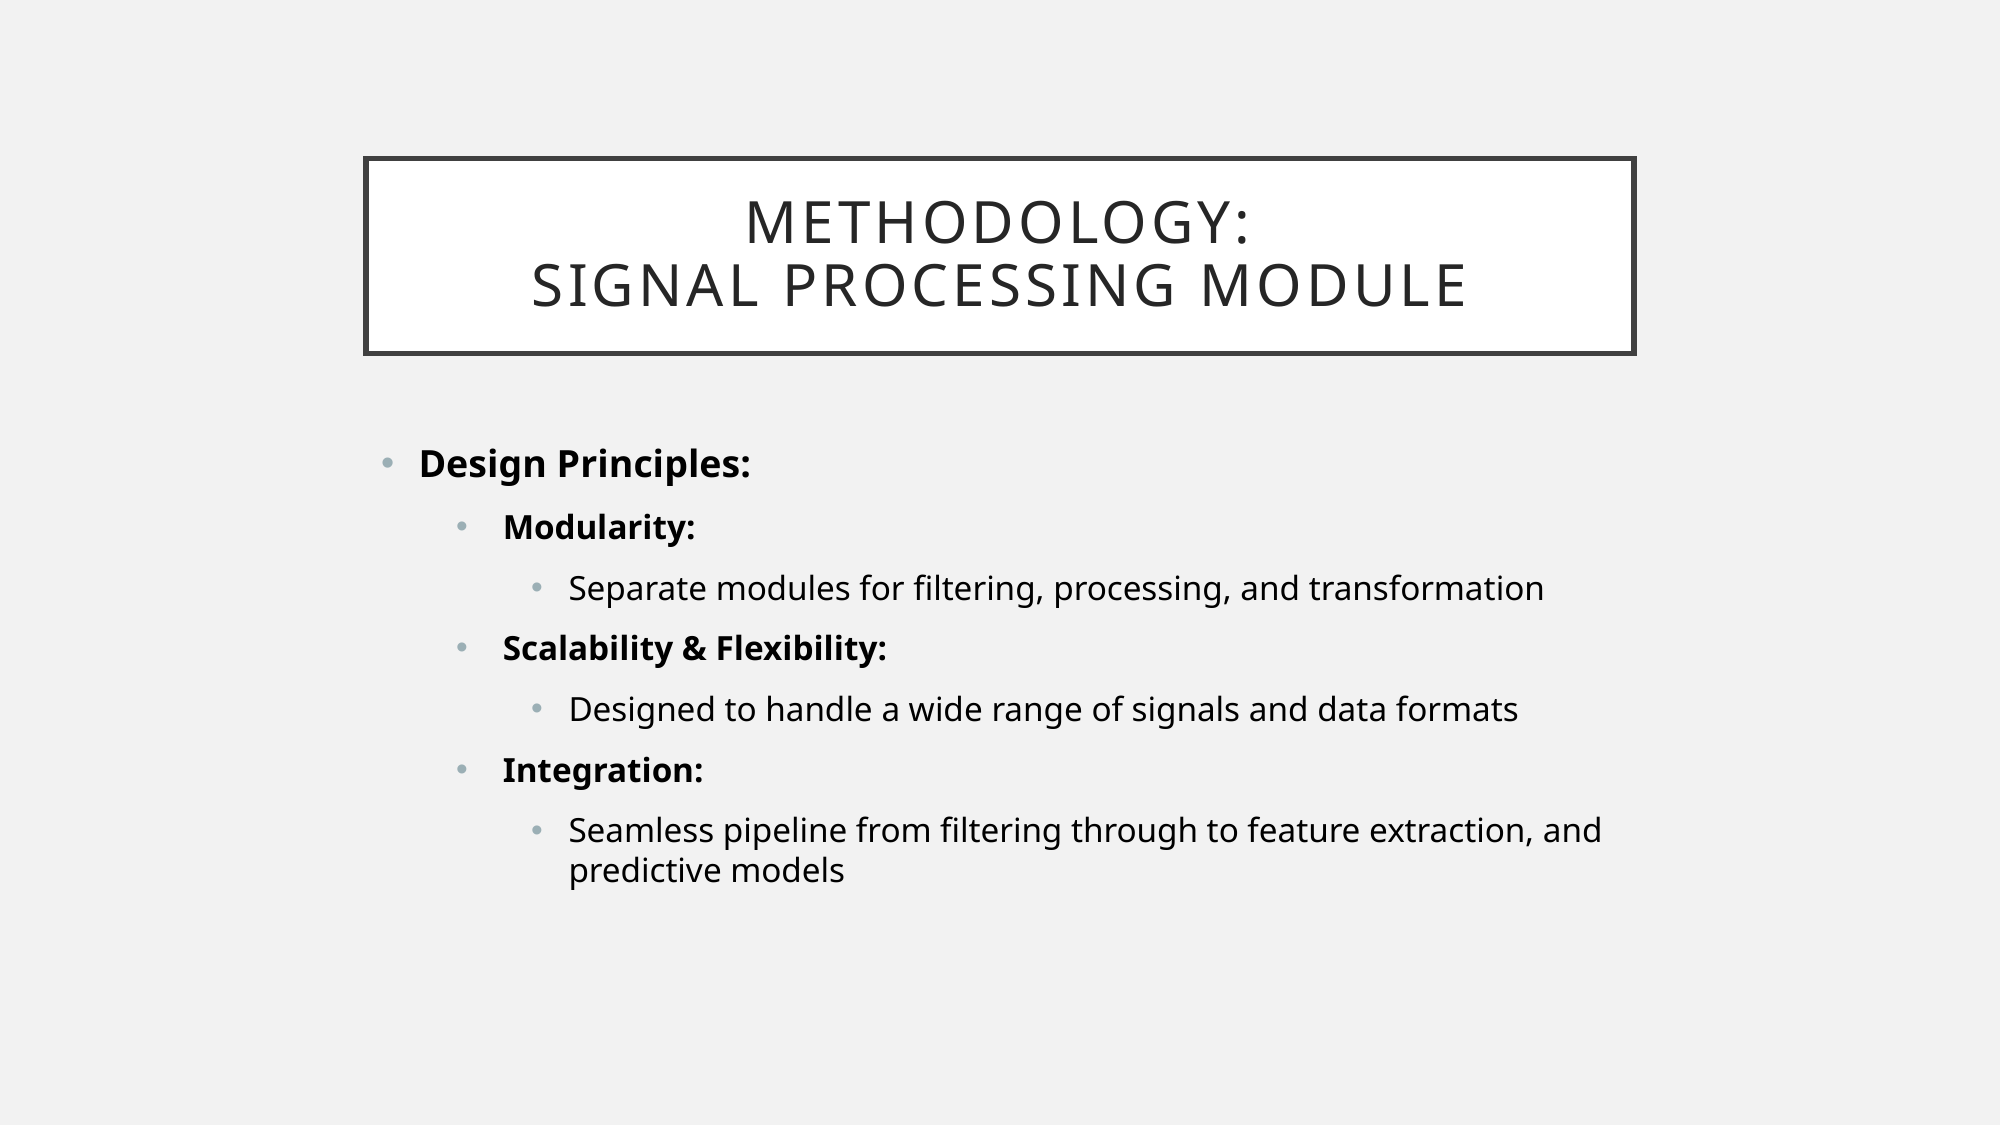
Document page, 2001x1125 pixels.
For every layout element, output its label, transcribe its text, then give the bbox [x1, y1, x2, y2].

list Design Principles: Modularity: Separate modules for filtering, processing, and transformation Scalability & Flexibility: Designed to handle a wide range of signals and data formats Integration: Seamless pipeline from filtering through to feature extraction, and predictive models [366, 432, 1634, 1022]
title Methodology: Signal Processing module [363, 156, 1637, 356]
